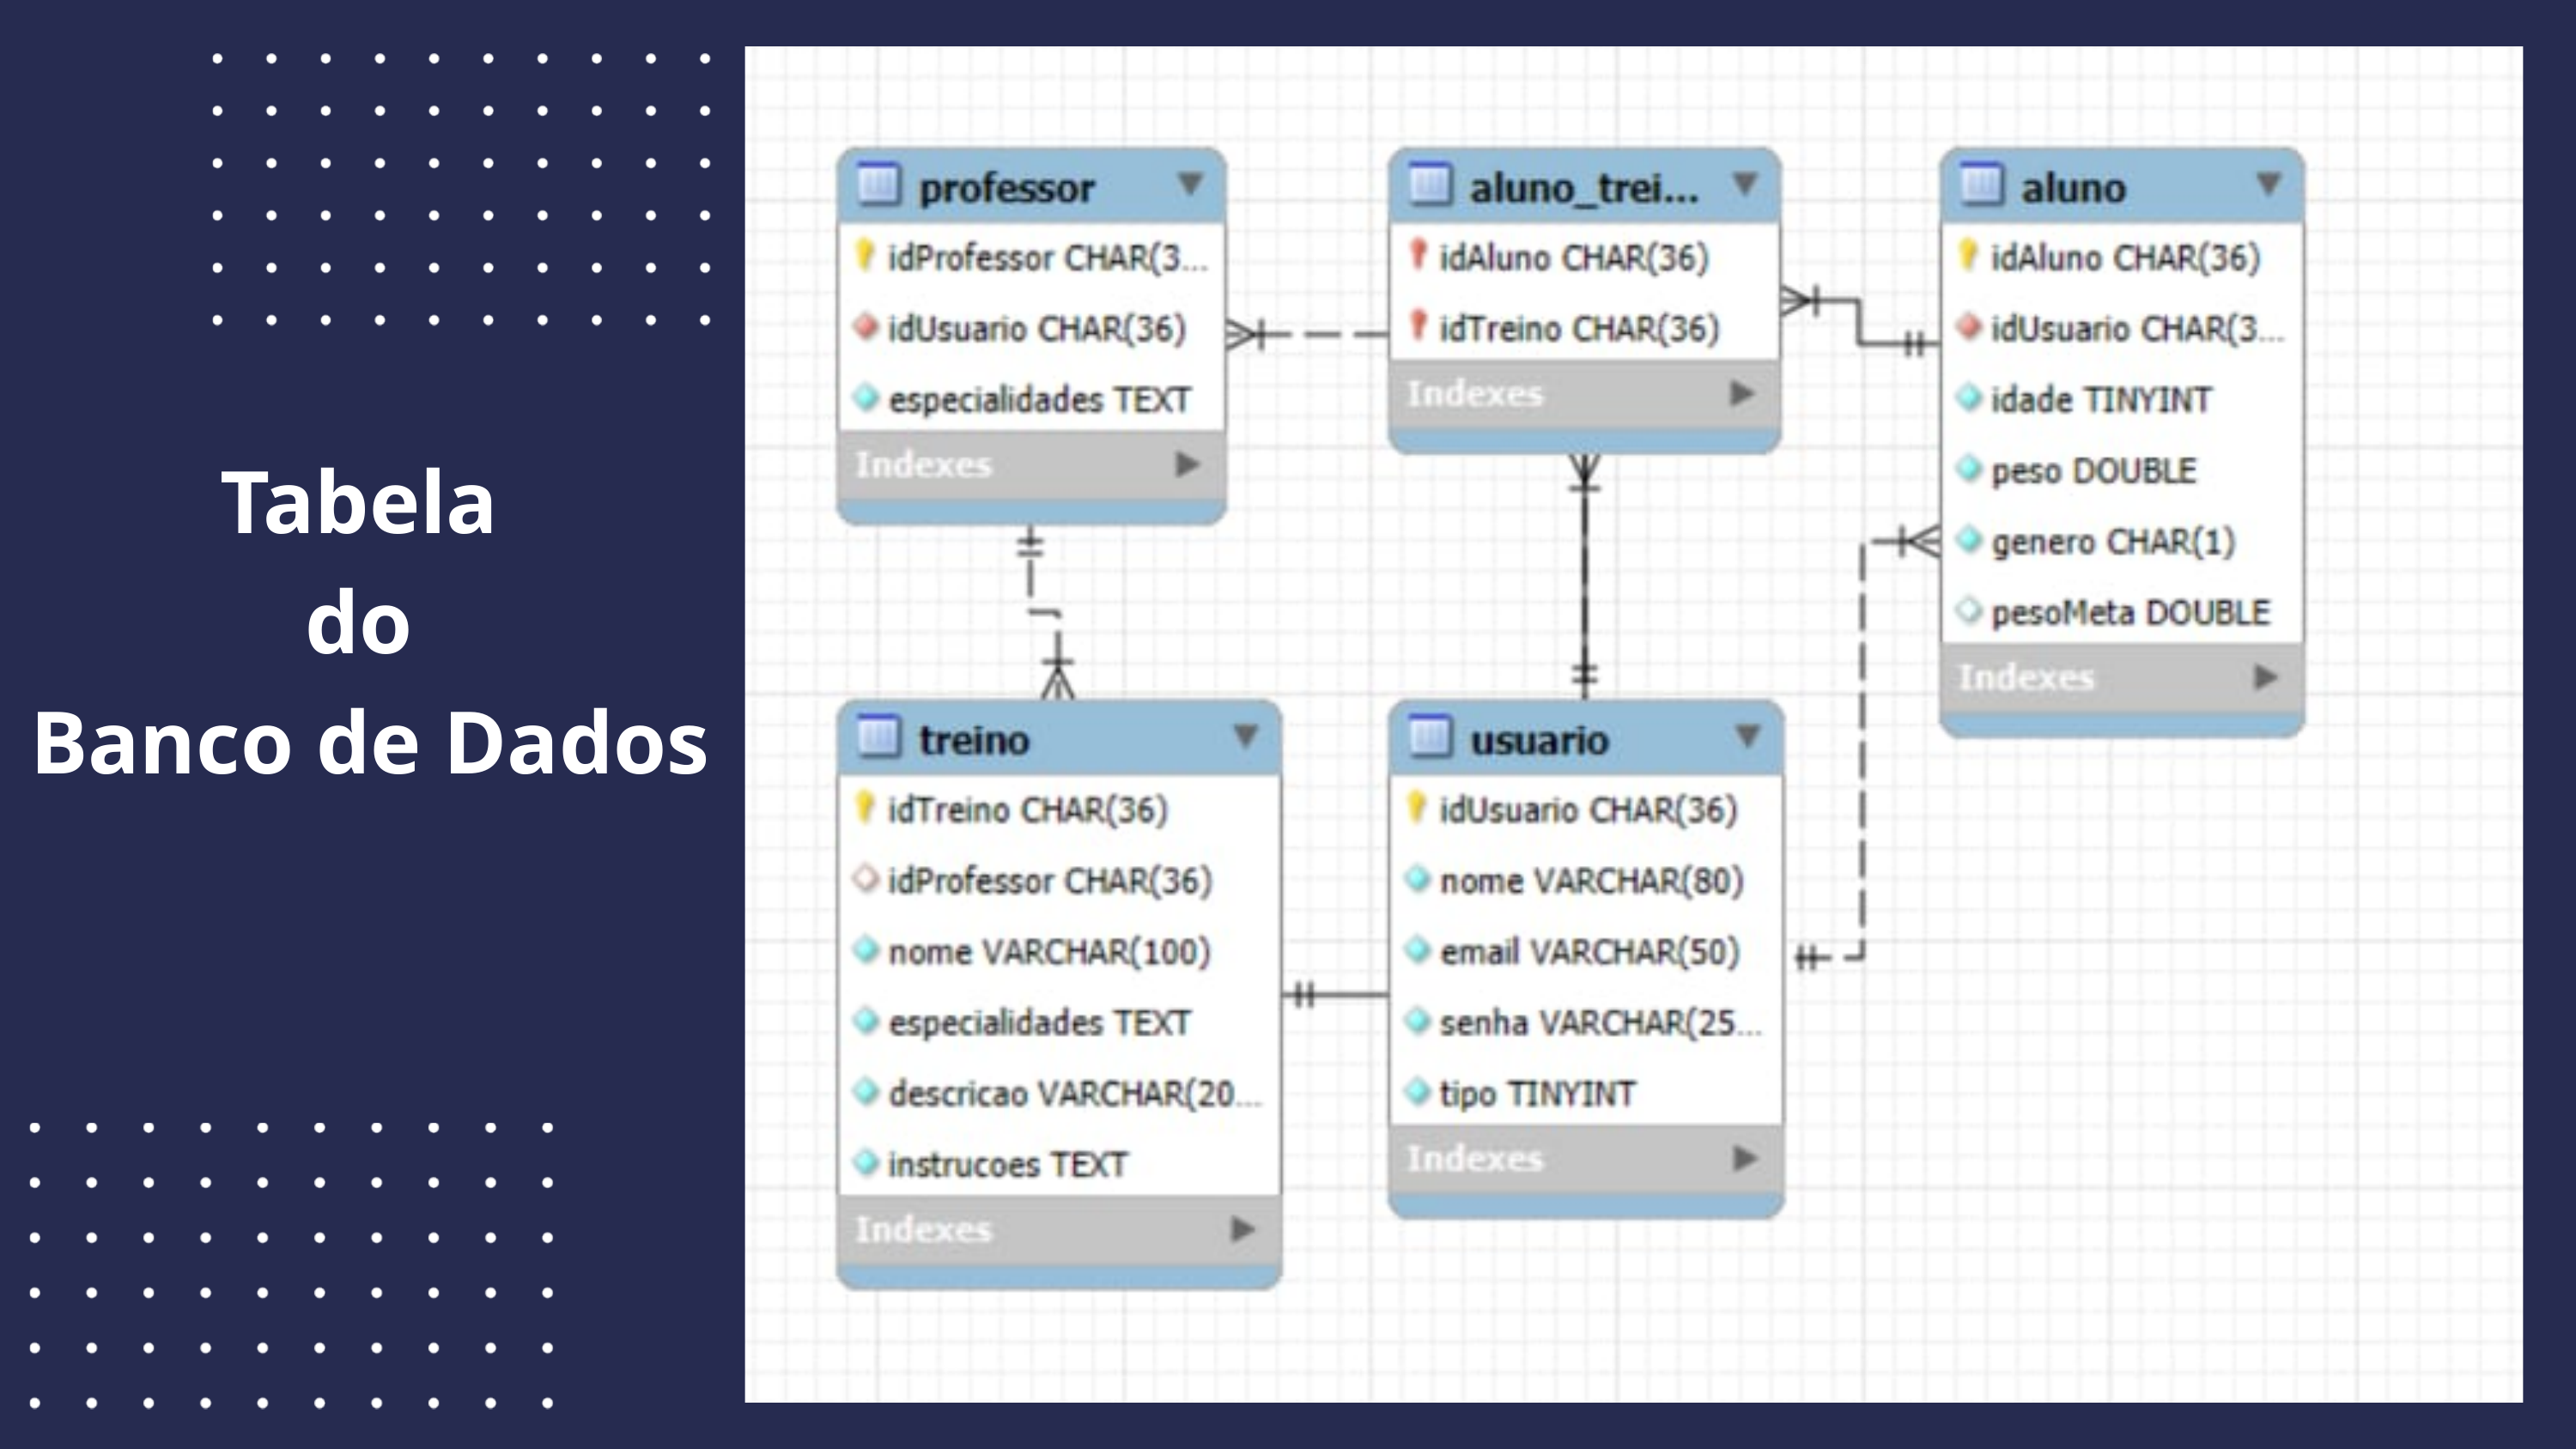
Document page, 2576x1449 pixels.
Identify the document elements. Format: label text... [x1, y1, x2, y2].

text_box [744, 46, 2524, 1403]
text_box Tabela do Banco de Dados [29, 429, 711, 791]
text_box [212, 53, 711, 326]
text_box [29, 1123, 554, 1410]
